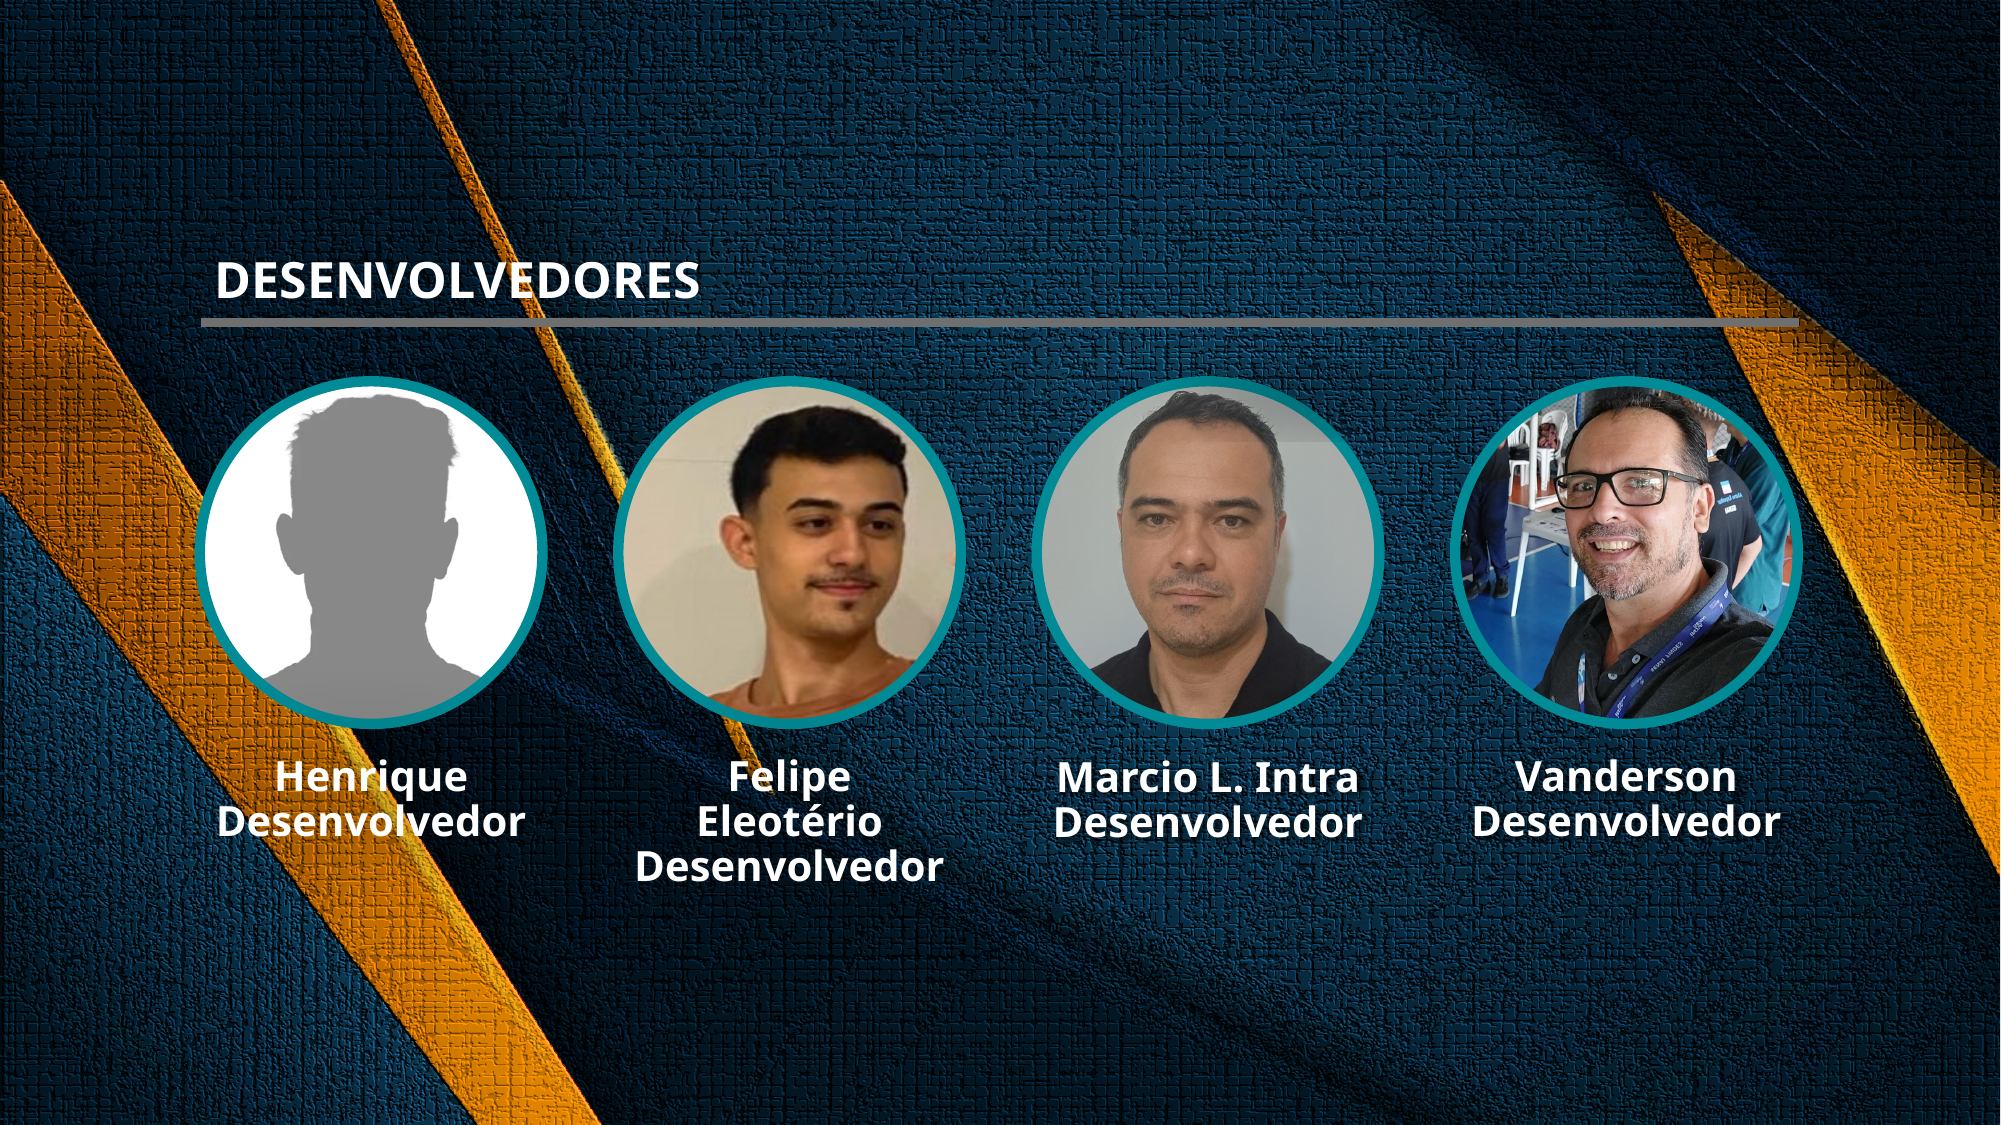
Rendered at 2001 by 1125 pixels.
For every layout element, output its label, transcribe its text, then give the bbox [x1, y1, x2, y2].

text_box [1454, 380, 1799, 878]
text_box DESENVOLVEDORES [199, 248, 1798, 325]
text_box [199, 380, 543, 879]
text_box DESENVOLVEDORES [199, 329, 1798, 345]
picture [0, 0, 2001, 1125]
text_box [1036, 380, 1380, 879]
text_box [617, 380, 962, 878]
